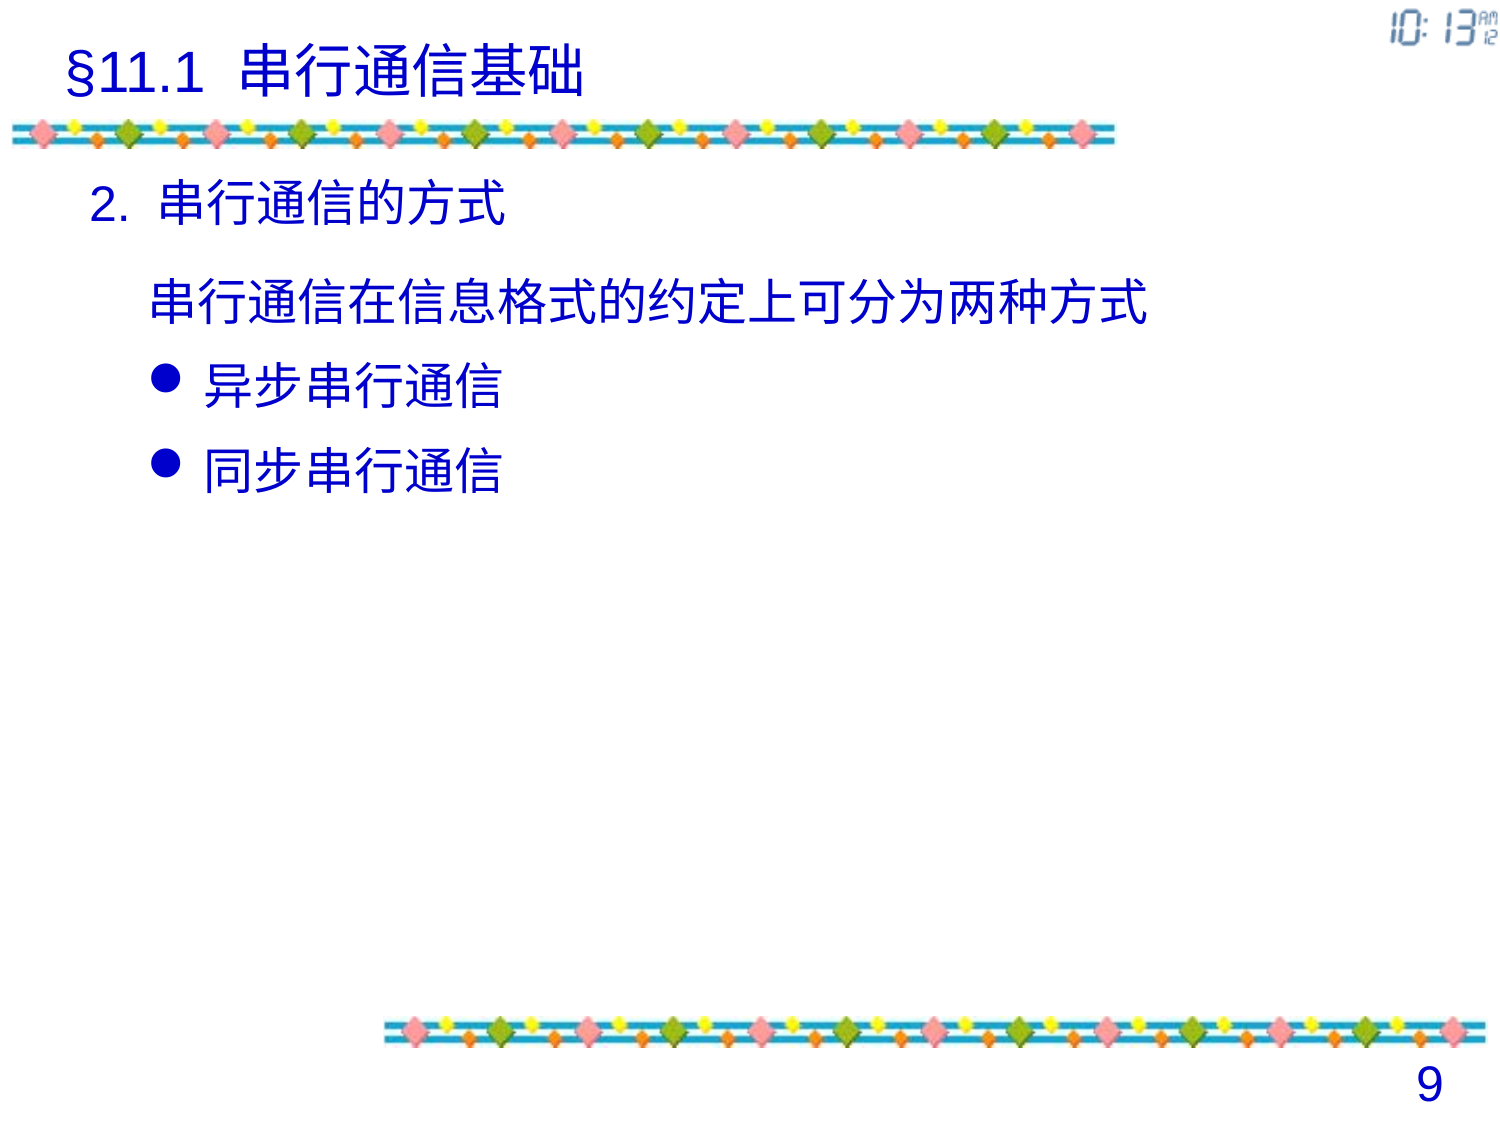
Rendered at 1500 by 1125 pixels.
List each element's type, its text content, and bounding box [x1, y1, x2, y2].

picture [383, 1016, 1488, 1048]
picture [11, 119, 1117, 149]
text_box 串行通信在信息格式的约定上可分为两种方式 异步串行通信 同步串行通信 [147, 262, 1459, 508]
text_box §11.1 串行通信基础 [49, 27, 800, 120]
picture [1371, 0, 1500, 56]
text_box 2. 串行通信的方式 [74, 163, 522, 239]
